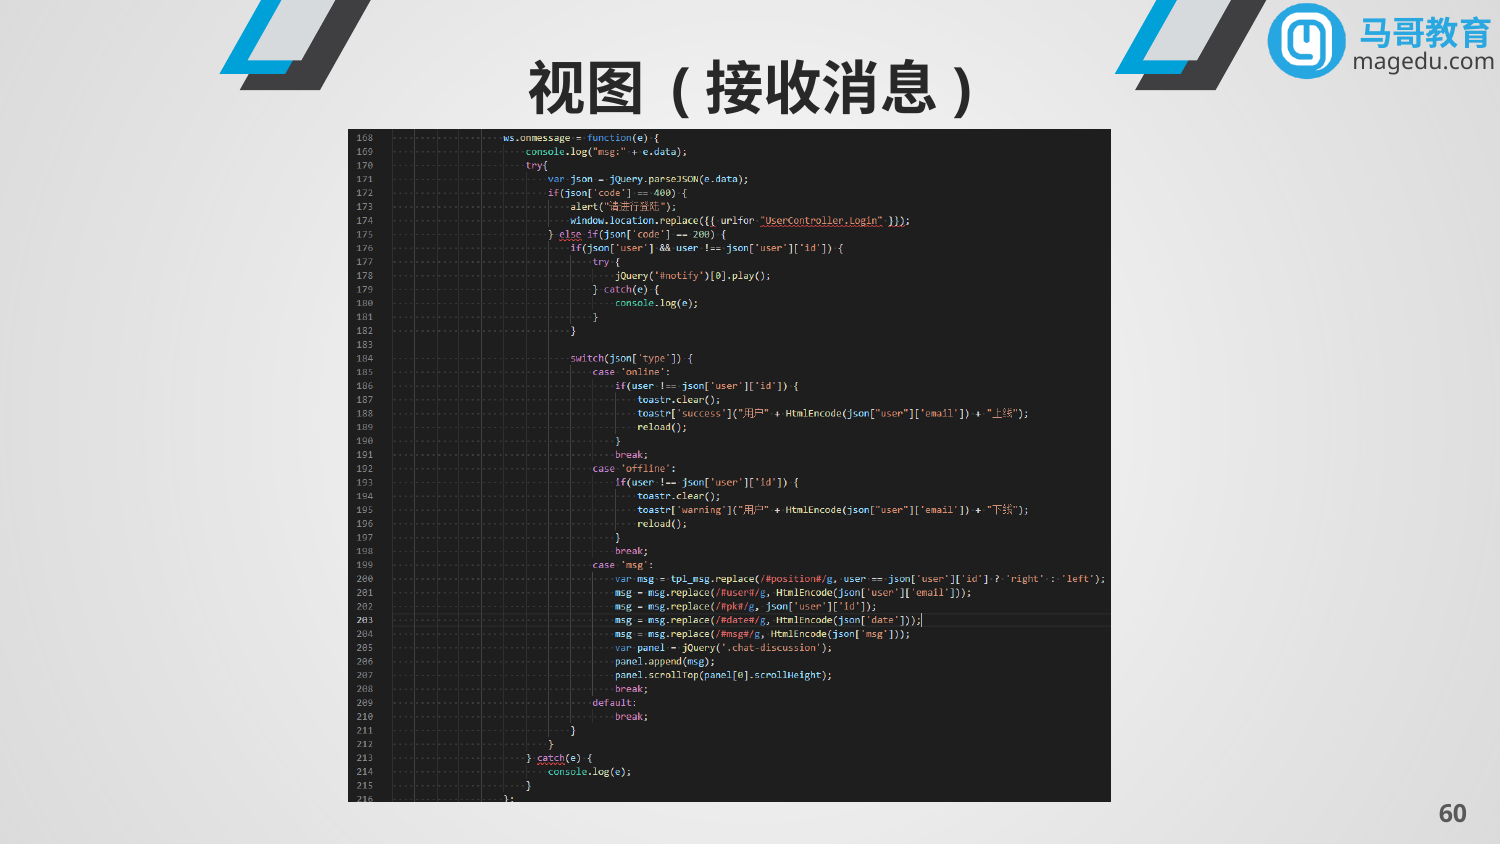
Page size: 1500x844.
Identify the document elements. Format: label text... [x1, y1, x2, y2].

text_box 视图 (接收消息) [513, 43, 987, 129]
picture [1265, 0, 1348, 82]
picture [348, 129, 1111, 802]
